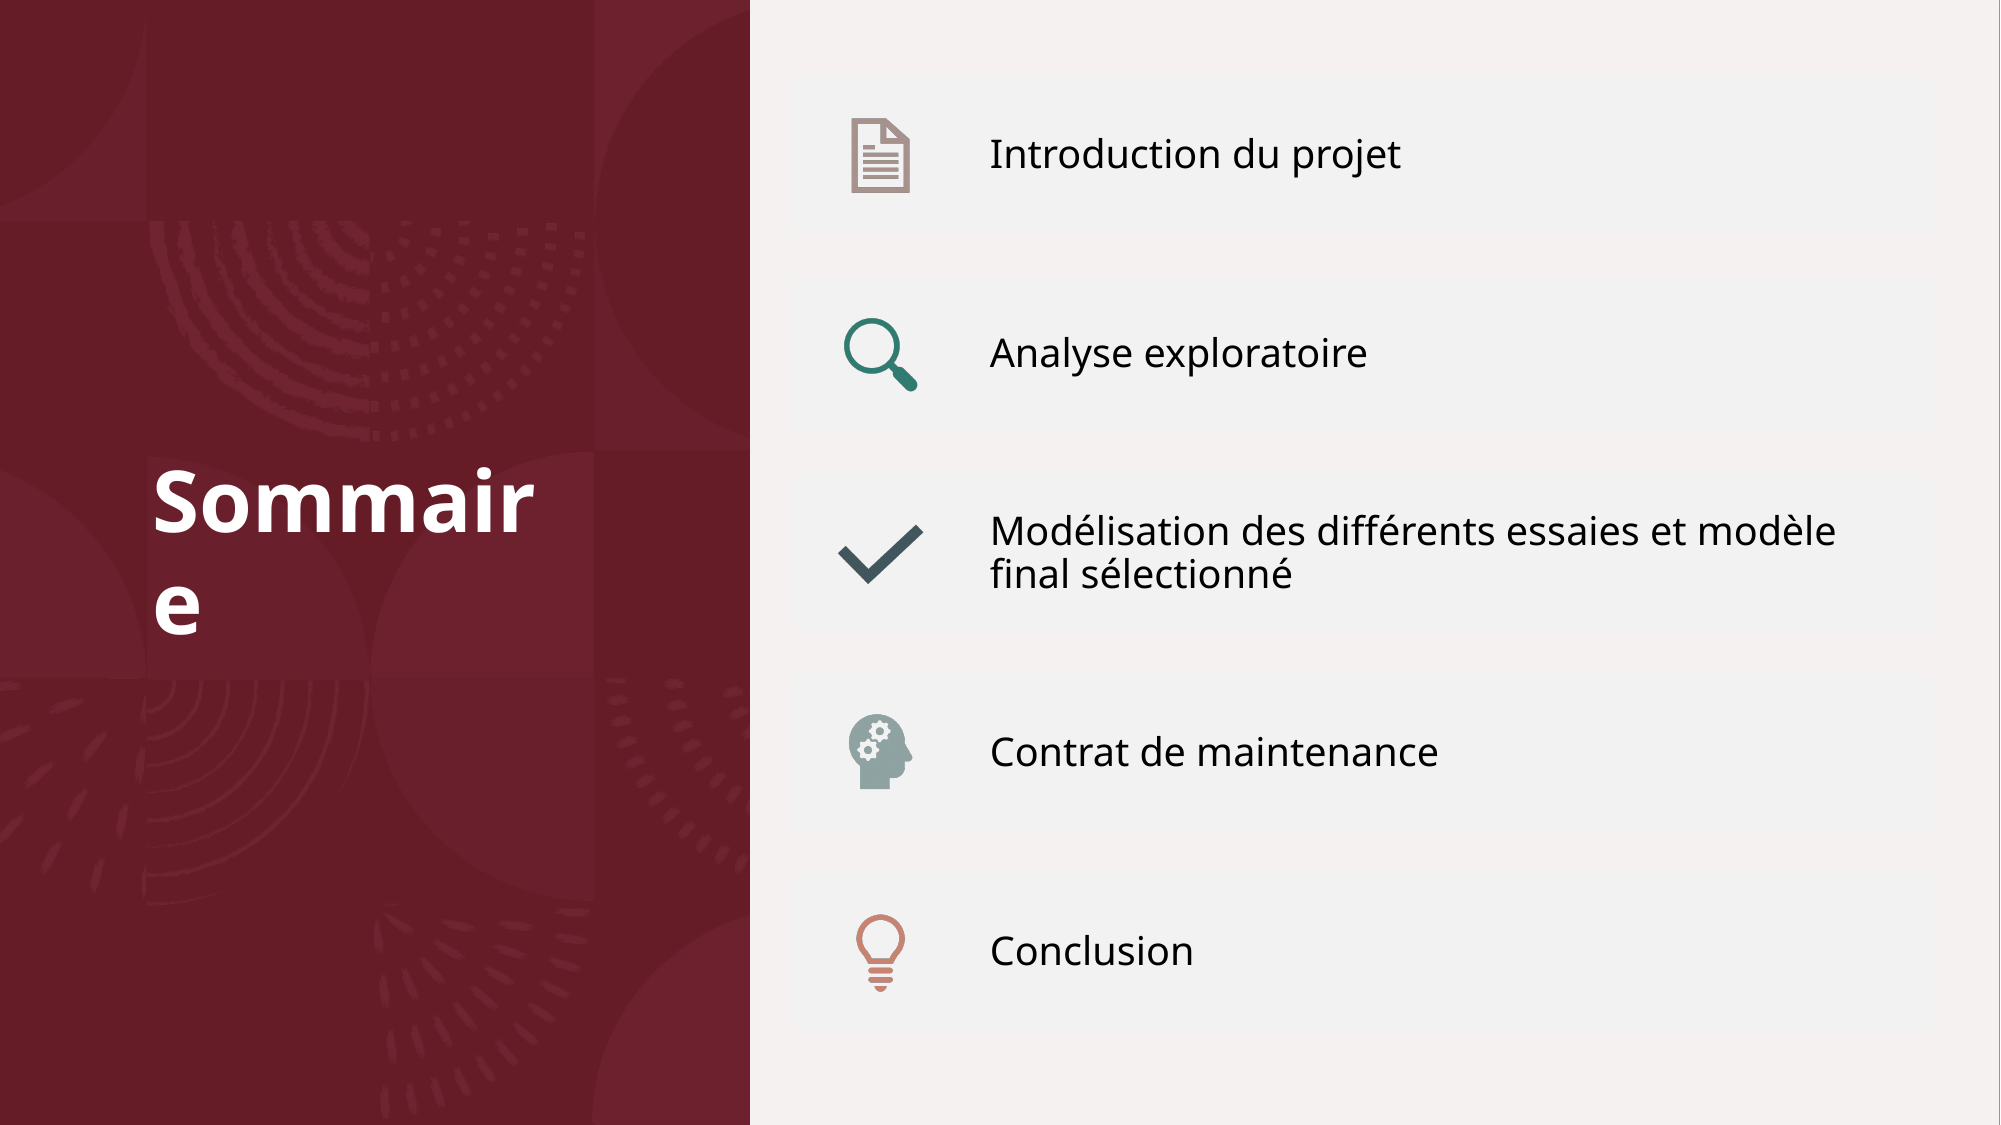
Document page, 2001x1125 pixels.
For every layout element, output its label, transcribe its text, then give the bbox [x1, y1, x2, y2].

text_box [751, 0, 2000, 1125]
text_box [0, 0, 751, 1125]
title Sommaire [137, 91, 600, 1007]
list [788, 74, 1938, 1034]
